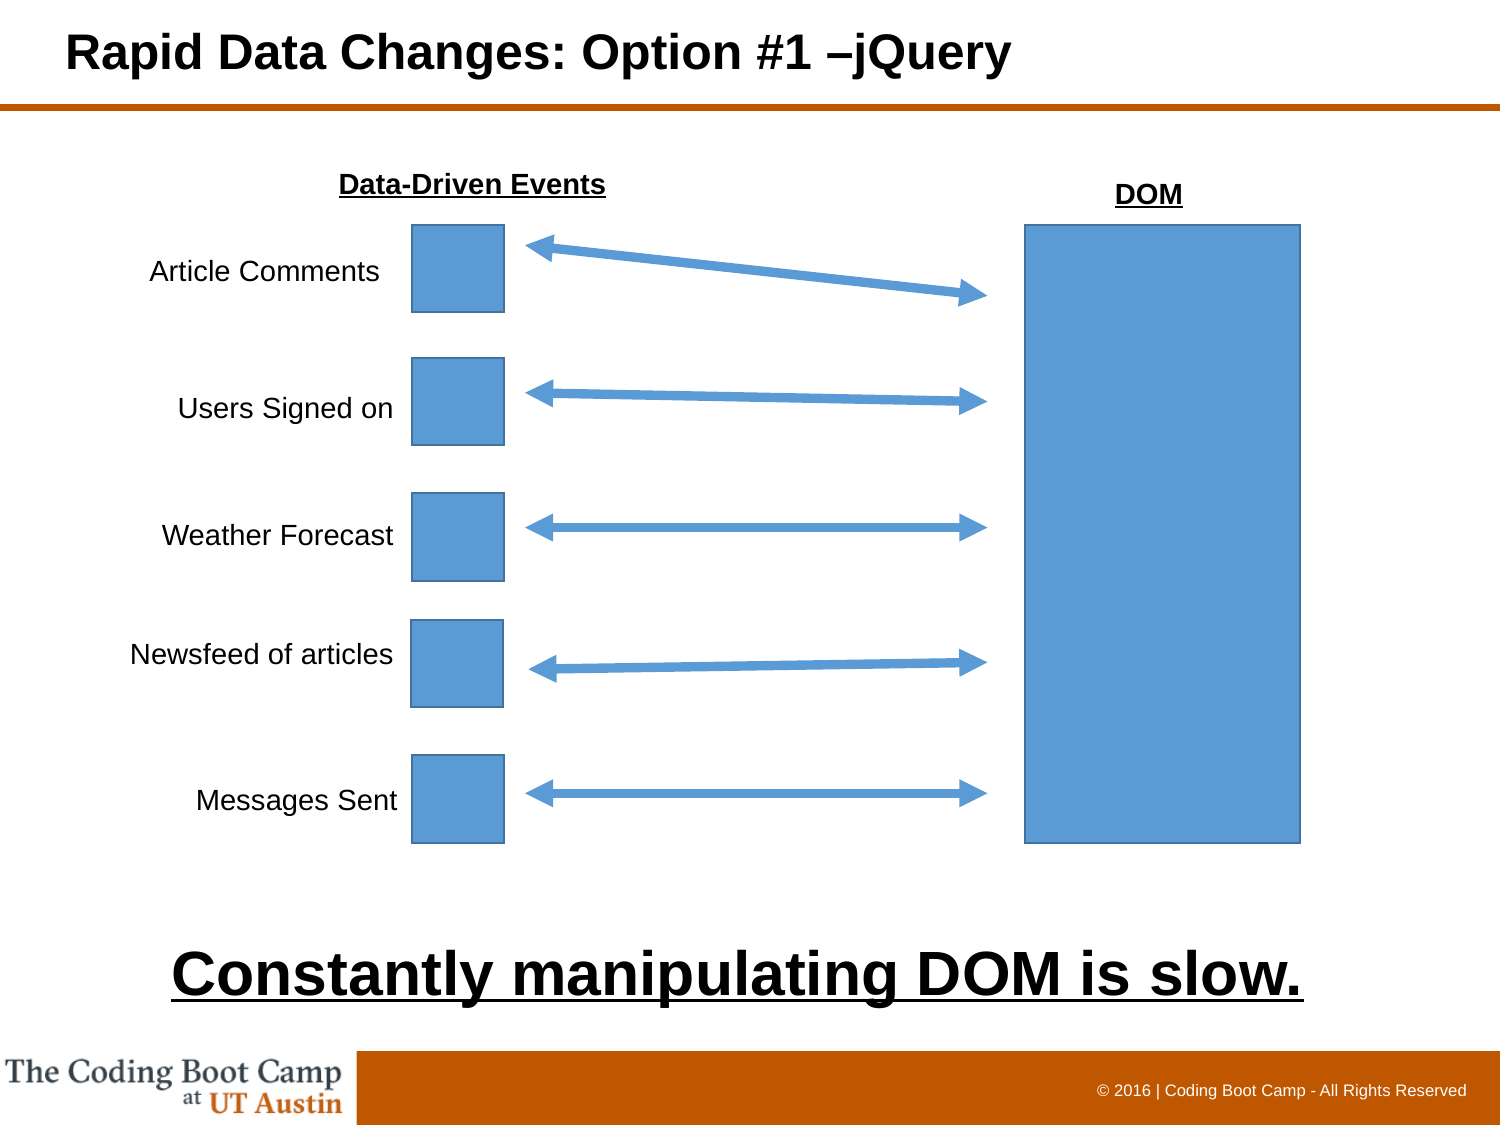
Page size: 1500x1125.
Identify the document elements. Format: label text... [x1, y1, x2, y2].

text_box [528, 662, 988, 670]
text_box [524, 245, 988, 296]
text_box [411, 492, 505, 582]
text_box Users Signed on [42, 382, 409, 432]
text_box DOM [1099, 168, 1270, 218]
text_box Article Comments [37, 245, 404, 295]
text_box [524, 392, 988, 402]
text_box [411, 754, 505, 844]
text_box Weather Forecast [42, 508, 409, 559]
text_box [1024, 224, 1301, 844]
text_box Data-Driven Events [323, 157, 631, 208]
text_box Constantly manipulating DOM is slow. [50, 925, 1425, 1016]
text_box Newsfeed of articles [42, 627, 409, 678]
text_box [411, 357, 505, 446]
text_box [411, 224, 505, 313]
text_box Messages Sent [46, 773, 413, 824]
text_box [410, 619, 504, 708]
title Rapid Data Changes: Option #1 –jQuery [50, 0, 1363, 108]
picture [0, 1050, 357, 1125]
